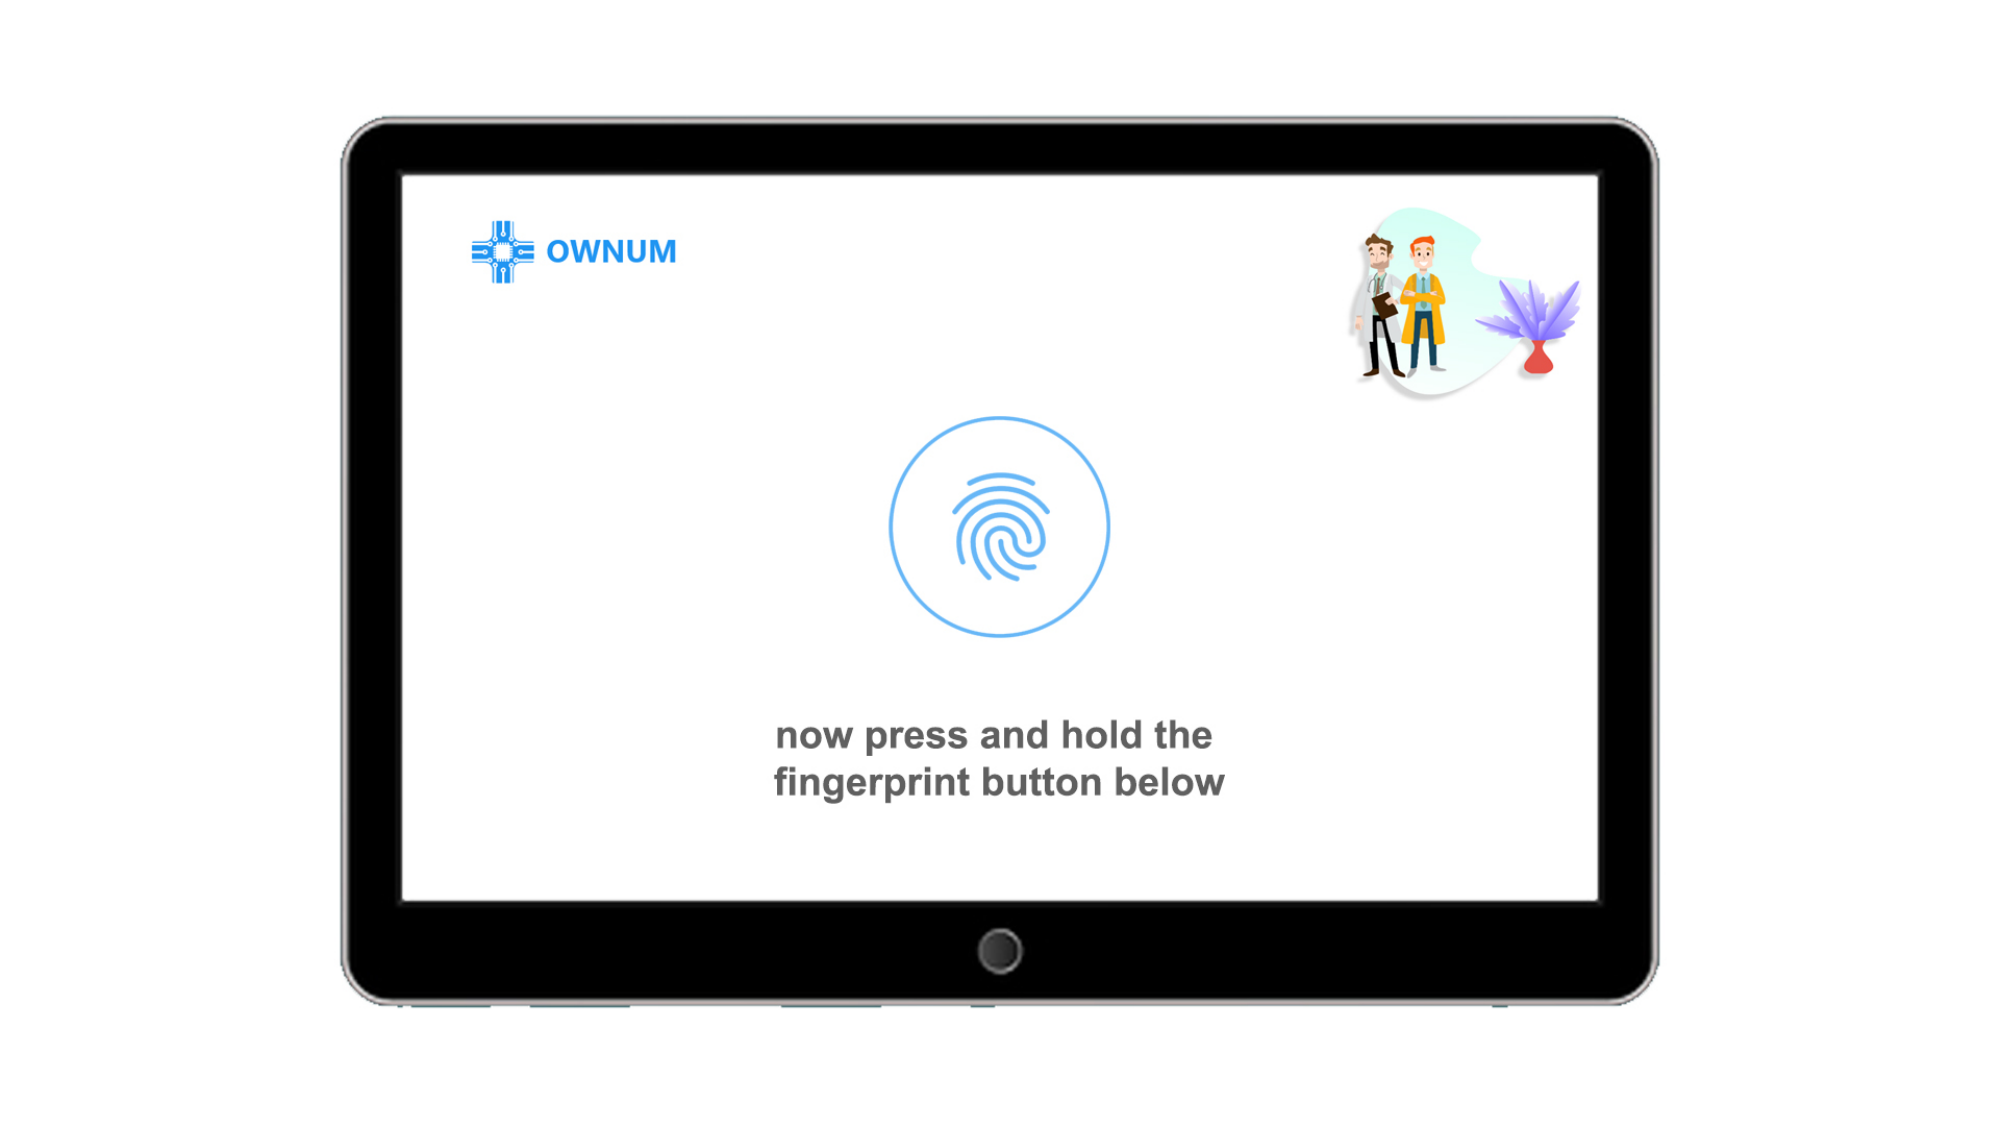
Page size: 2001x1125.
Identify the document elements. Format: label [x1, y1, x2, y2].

list [0, 0, 2000, 1125]
